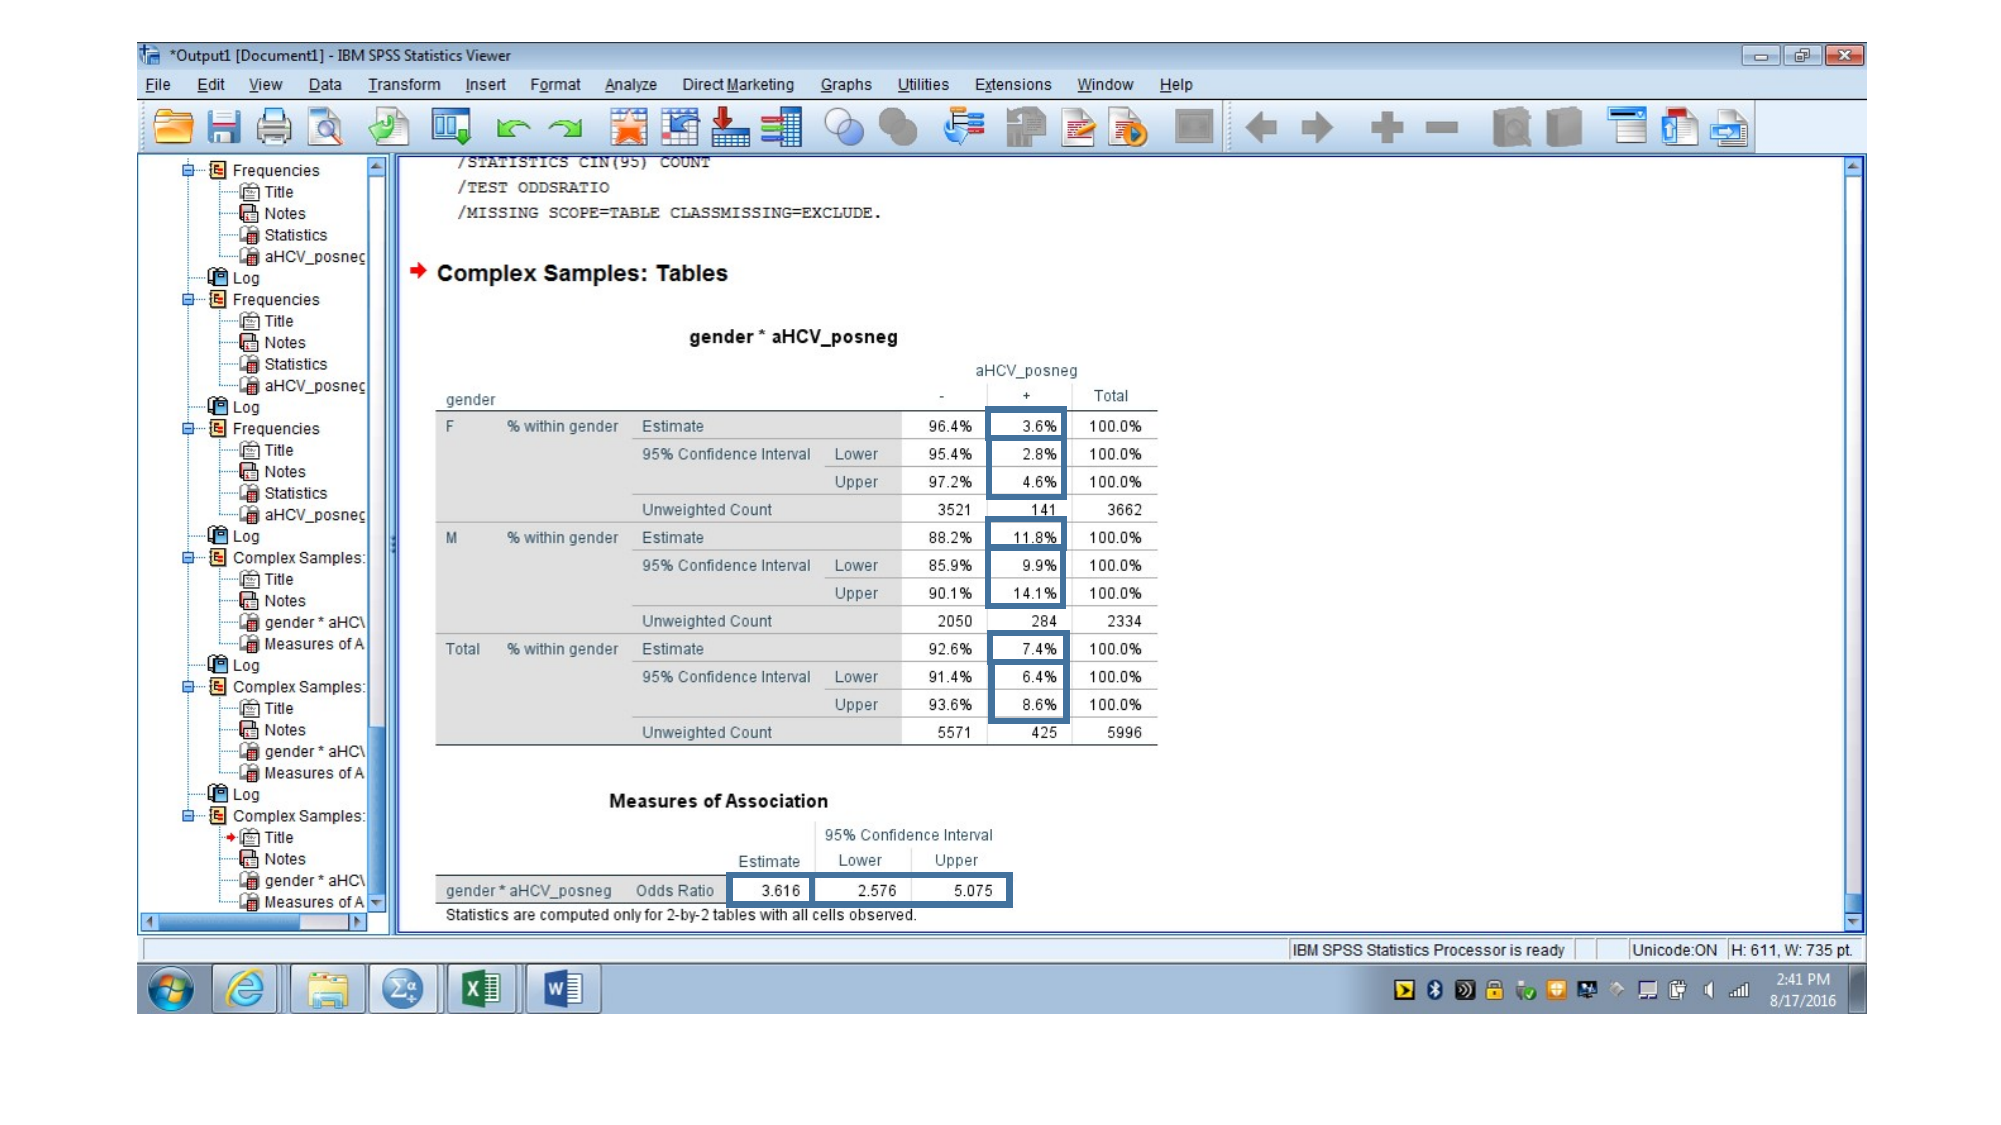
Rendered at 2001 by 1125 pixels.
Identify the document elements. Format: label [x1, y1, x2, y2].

picture [137, 42, 1867, 1014]
